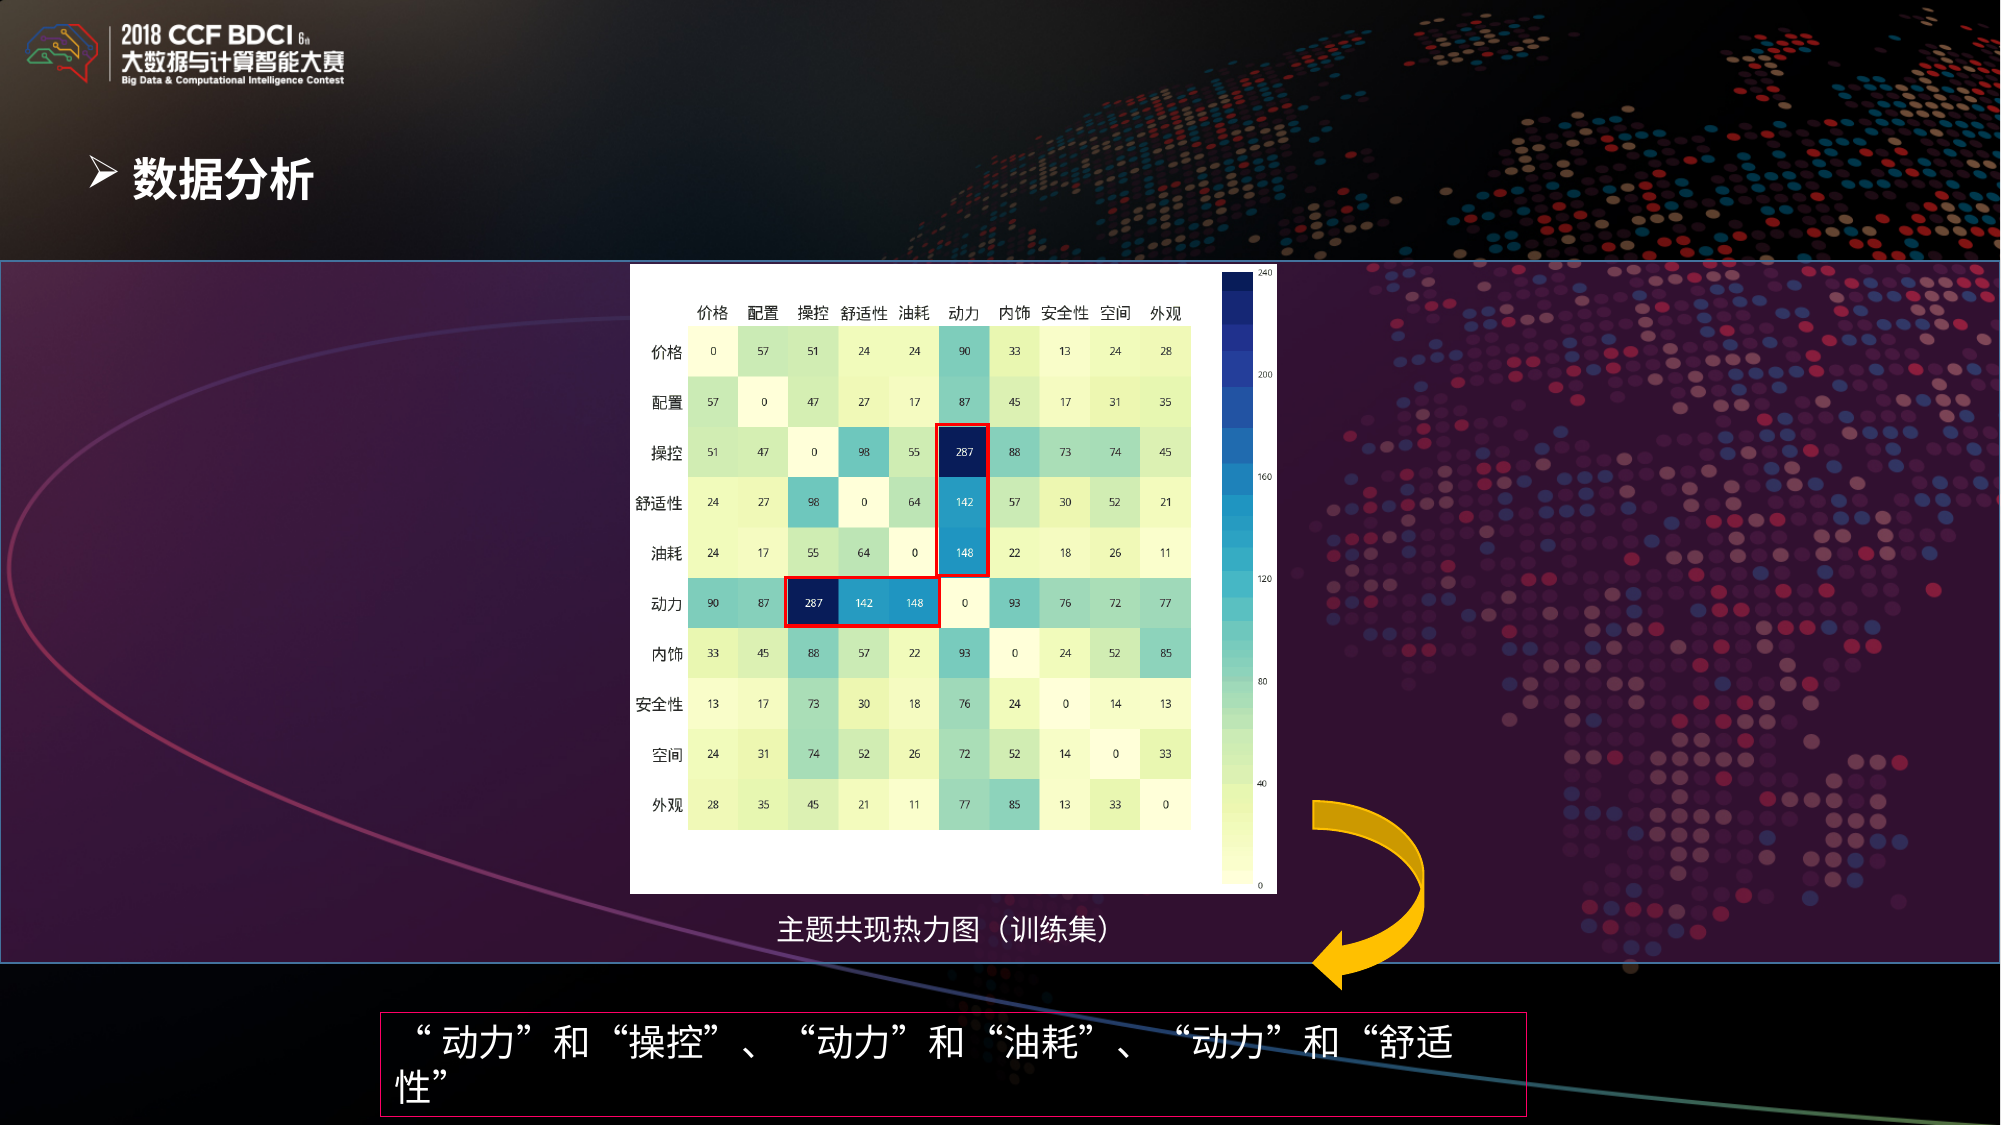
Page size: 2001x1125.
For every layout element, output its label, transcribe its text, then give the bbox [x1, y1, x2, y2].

chart [182, 255, 685, 582]
text_box [1311, 800, 1425, 991]
text_box 数据分析 [70, 143, 331, 213]
text_box [0, 260, 2000, 964]
text_box “动力”和“操控”、“动力”和“油耗”、“动力”和“舒适性” [380, 1012, 1527, 1117]
picture [0, 0, 2001, 1125]
picture [630, 264, 1277, 894]
text_box 主题共现热力图（训练集） [761, 904, 1178, 954]
